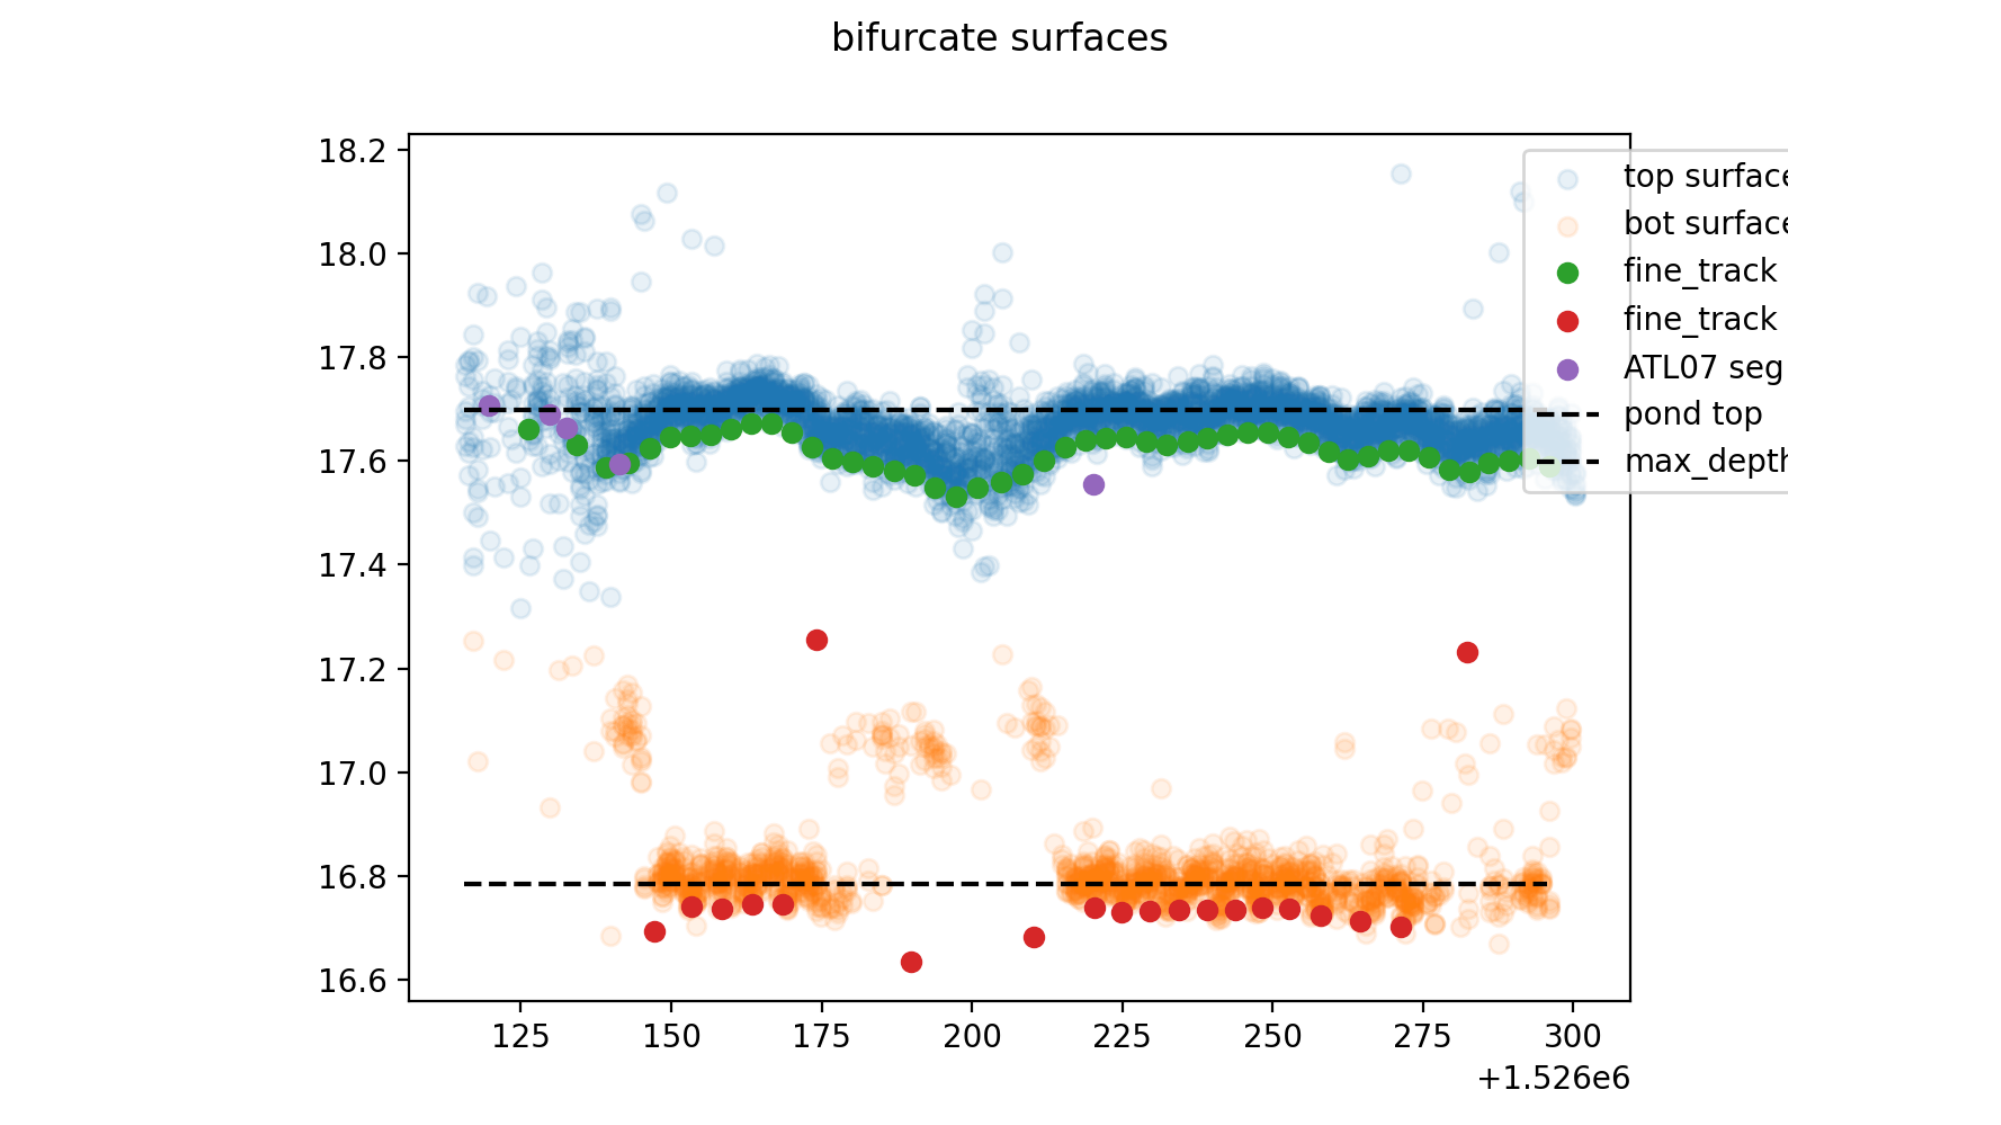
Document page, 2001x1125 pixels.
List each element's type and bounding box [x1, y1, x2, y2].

picture [212, 0, 1788, 1125]
